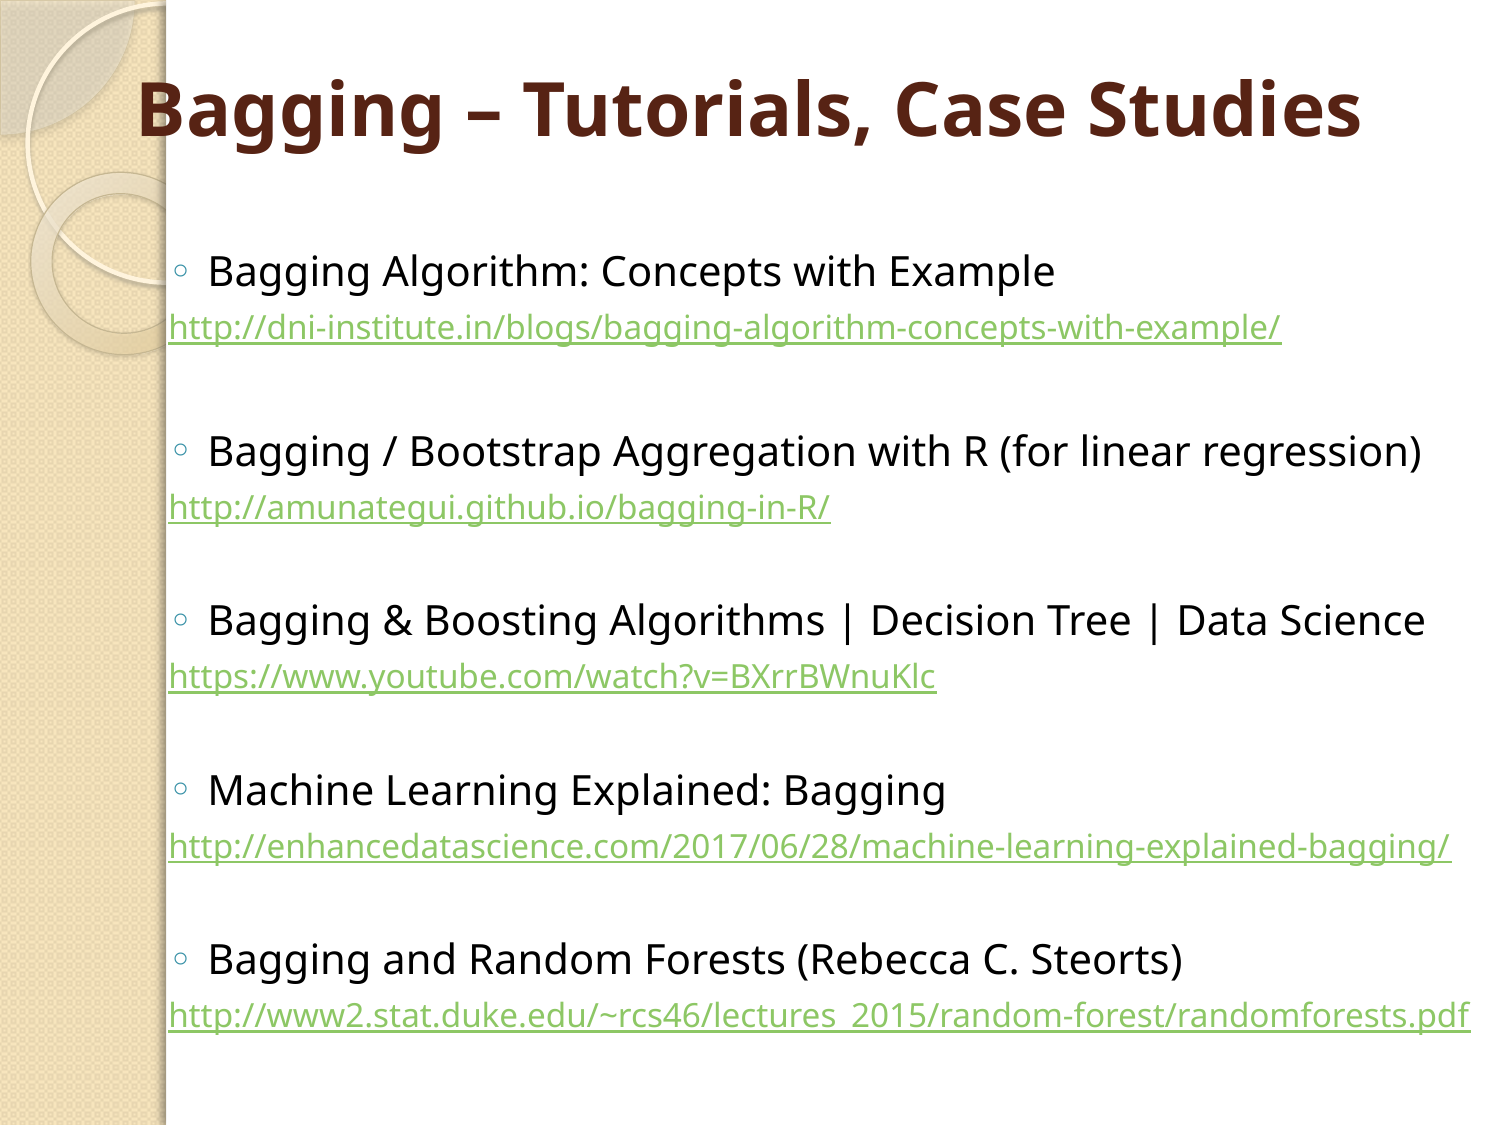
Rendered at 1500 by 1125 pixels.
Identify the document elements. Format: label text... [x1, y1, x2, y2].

title Bagging – Tutorials, Case Studies [0, 12, 1499, 200]
text_box Bagging Algorithm: Concepts with Example http://dni-institute.in/blogs/bagging-algorithm-concepts-with-example/ Bagging / Bootstrap Aggregation with R (for linear regression) http://amunategui.github.io/bagging-in-R/ Bagging & Boosting Algorithms | Decision Tree | Data Science https://www.youtube.com/watch?v=BXrrBWnuKlc Machine Learning Explained: Bagging http://enhancedatascience.com/2017/06/28/machine-learning-explained-bagging/ Bagging and Random Forests (Rebecca C. Steorts) http://www2.stat.duke.edu/~rcs46/lectures_2015/random-forest/randomforests.pdf [87, 237, 1499, 1125]
